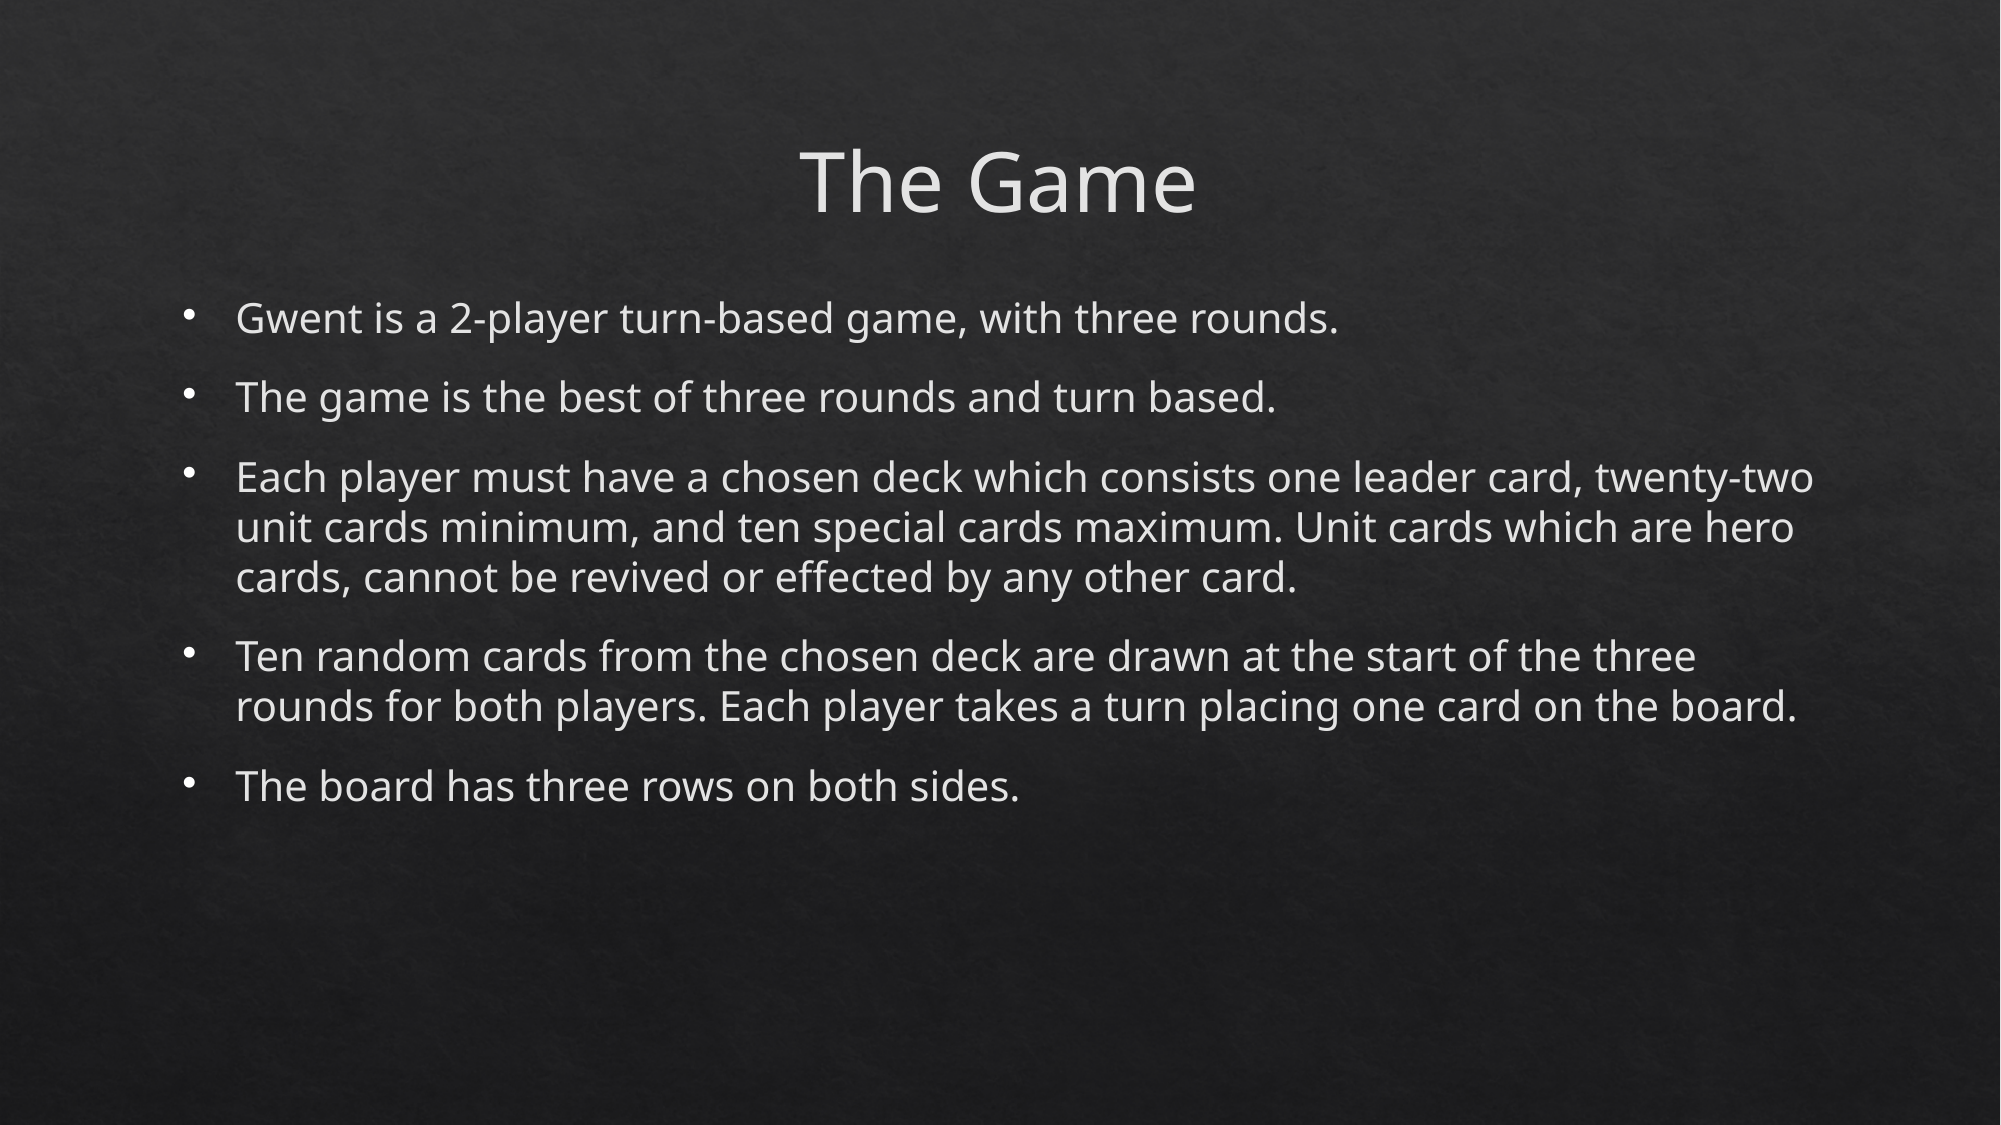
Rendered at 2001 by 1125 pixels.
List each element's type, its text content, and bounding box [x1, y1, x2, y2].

text_box The Game [149, 99, 1849, 260]
picture [0, 0, 2001, 1125]
text_box Gwent is a 2-player turn-based game, with three rounds. The game is the best of three rounds and turn based. Each player must have a chosen deck which consists one leader card, twenty-two unit cards minimum, and ten special cards maximum. Unit cards which are hero cards, cannot be revived or effected by any other card. Ten random cards from the chosen deck are drawn at the start of the three rounds for both players. Each player takes a turn placing one card on the board. The board has three rows on both sides. [149, 284, 1849, 950]
